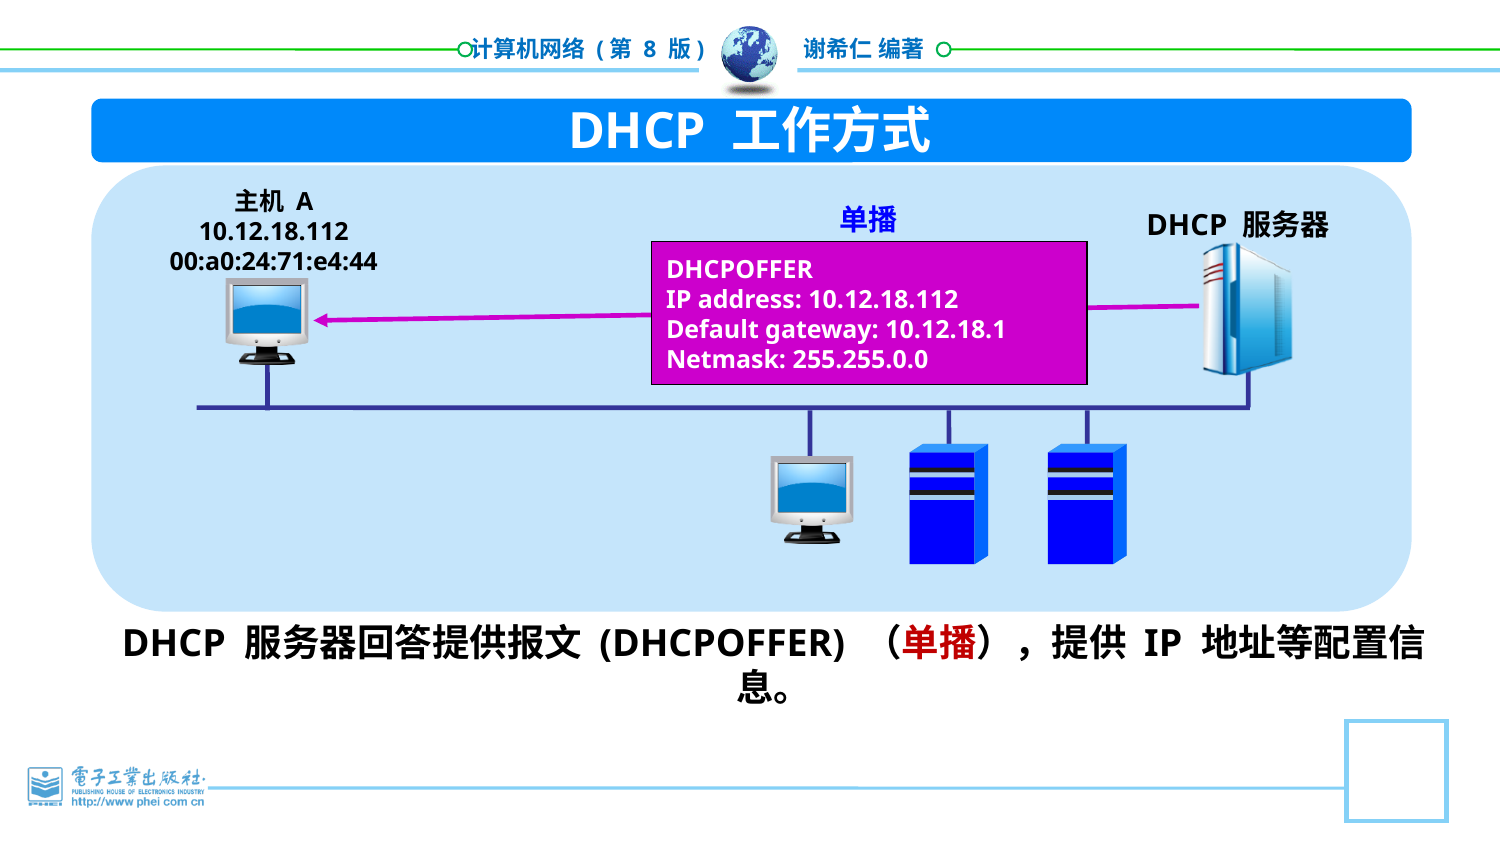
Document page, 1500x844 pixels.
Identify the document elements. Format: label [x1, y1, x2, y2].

picture [765, 452, 859, 546]
picture [719, 24, 779, 91]
picture [1200, 241, 1295, 376]
picture [23, 764, 208, 809]
text_box [89, 91, 1457, 717]
picture [220, 273, 313, 368]
